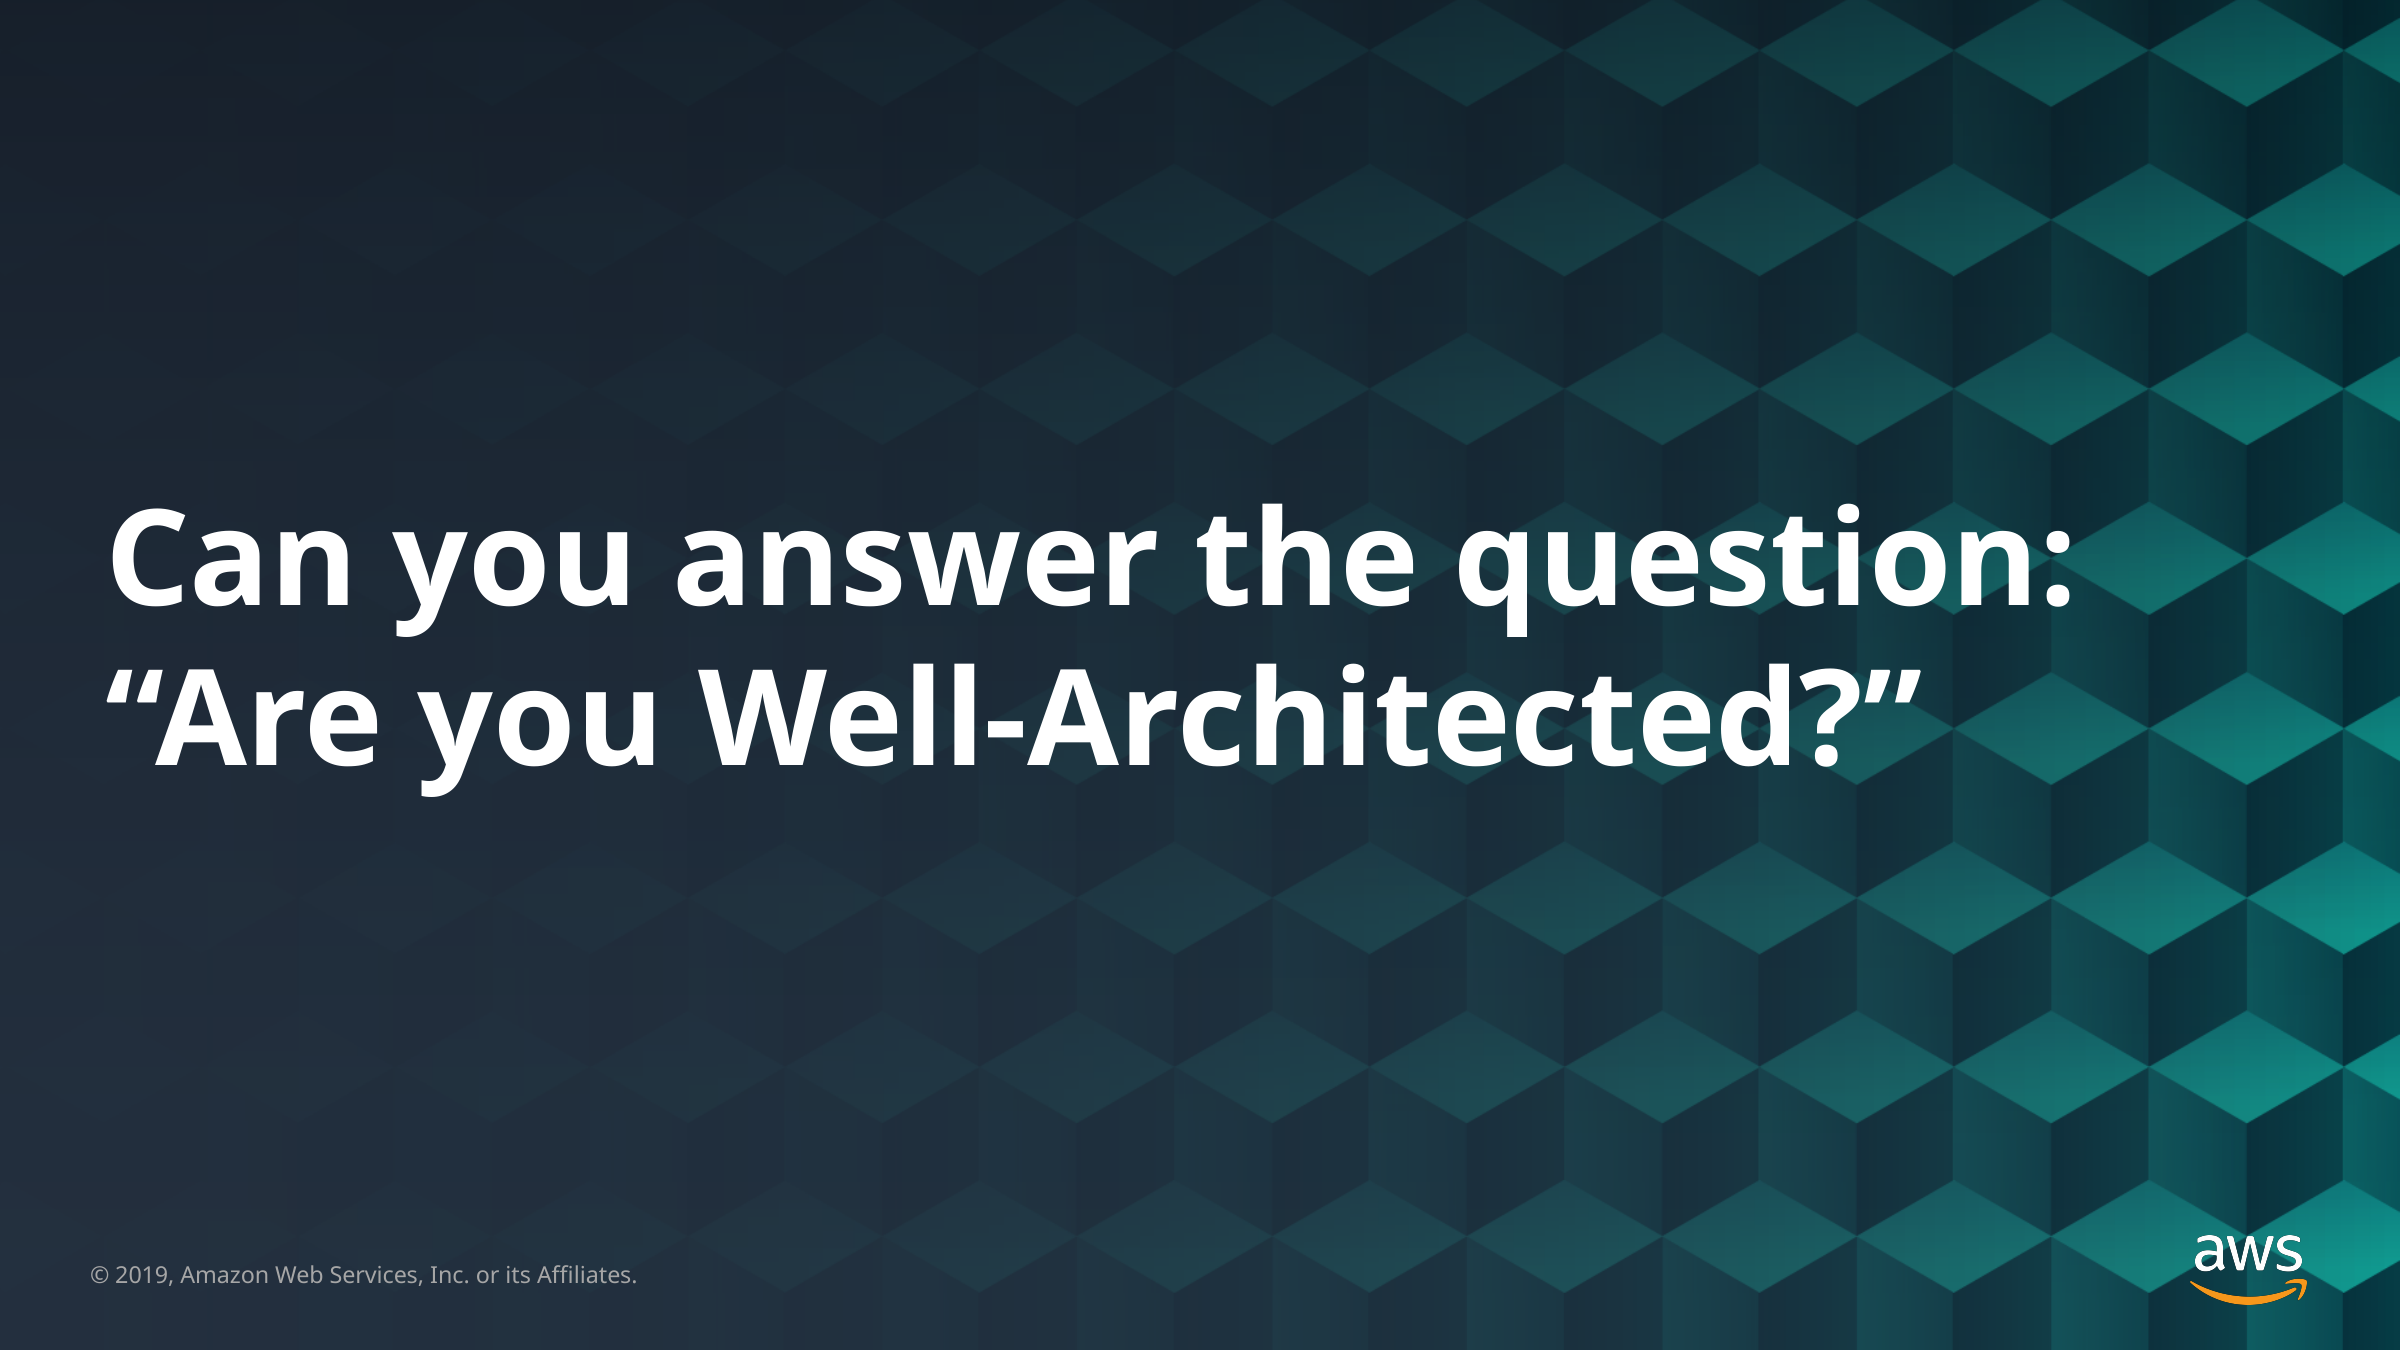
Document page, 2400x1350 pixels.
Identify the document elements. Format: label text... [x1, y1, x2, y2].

title Can you answer the question: “Are you Well-Architected?” [90, 510, 2130, 755]
picture [0, 0, 2400, 1350]
